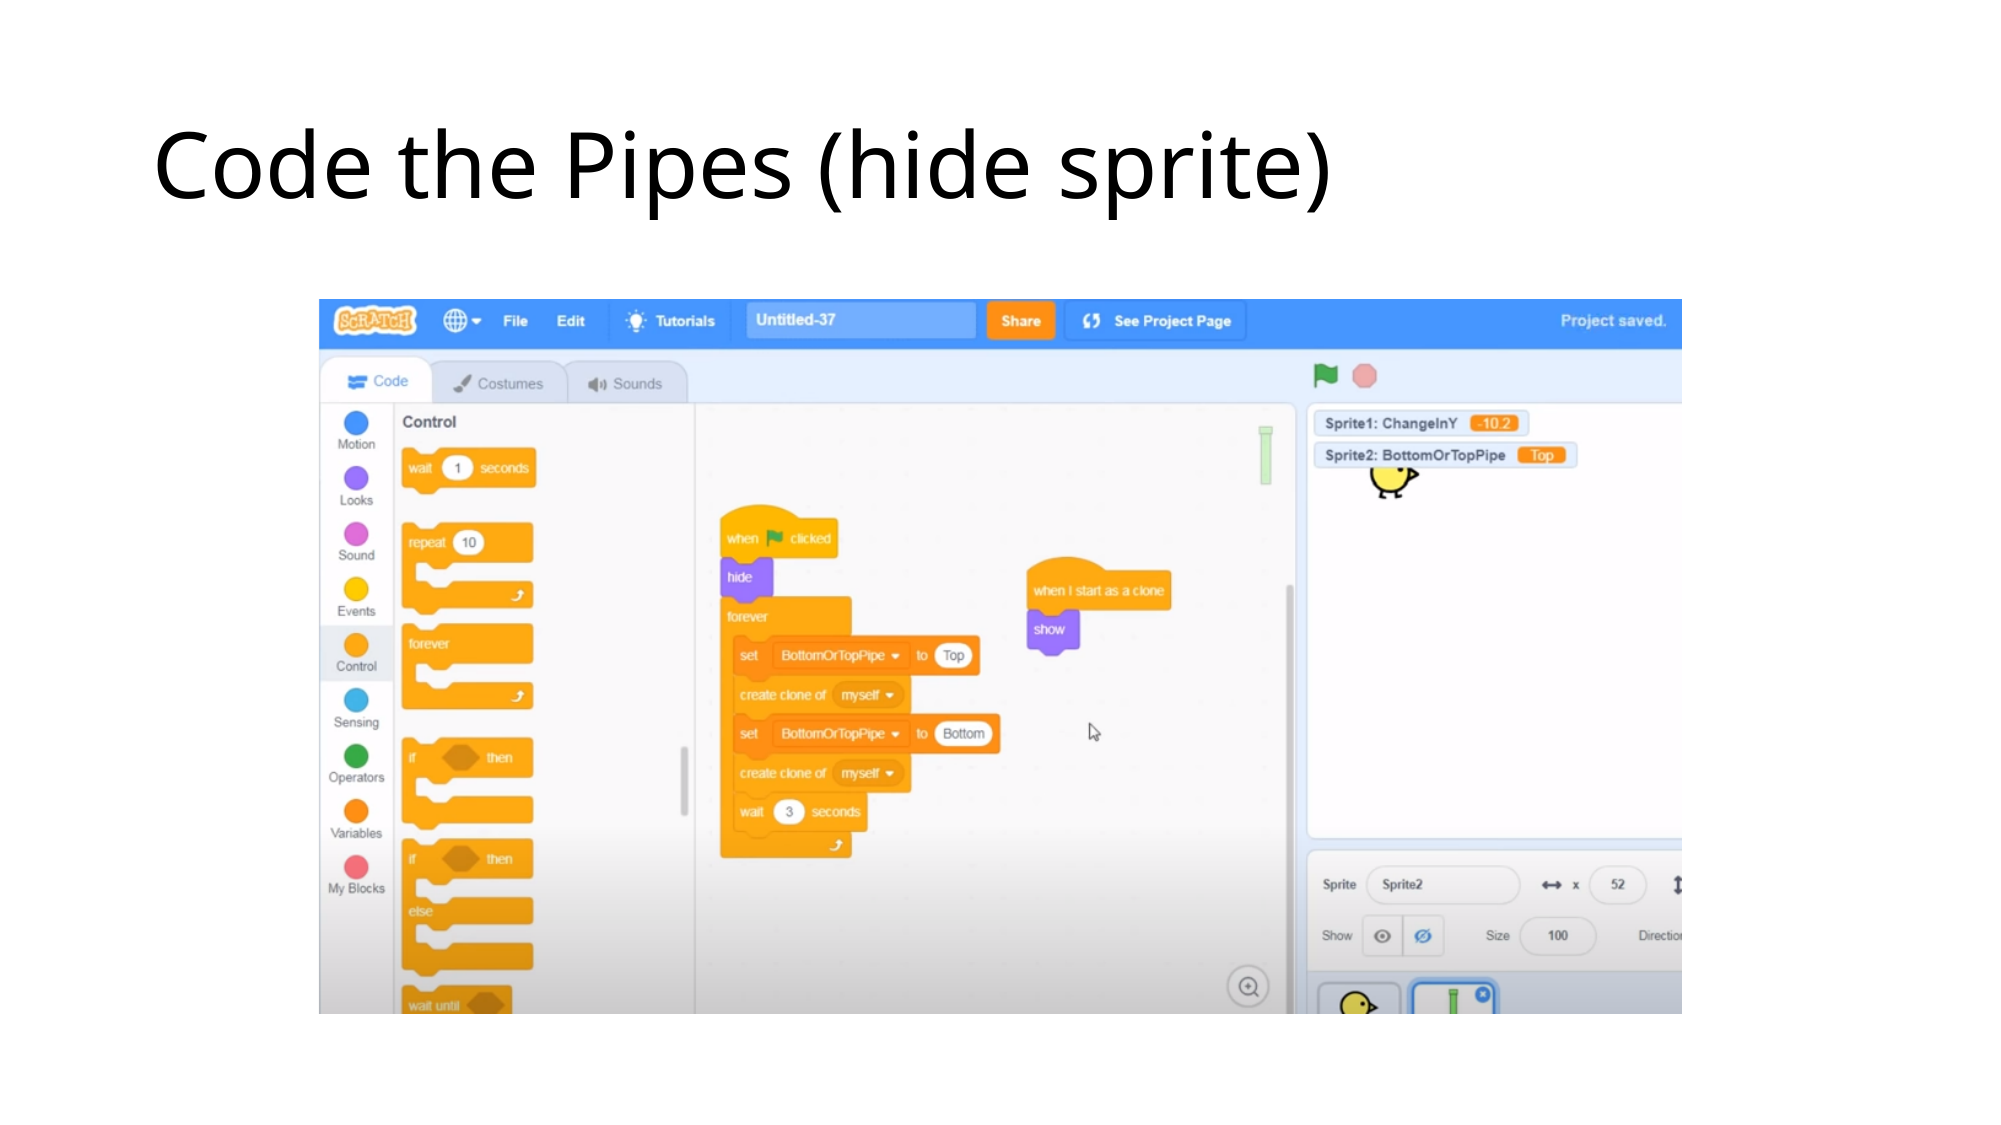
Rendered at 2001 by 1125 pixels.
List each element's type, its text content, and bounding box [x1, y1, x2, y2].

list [318, 299, 1682, 1014]
title Code the Pipes (hide sprite) [137, 59, 1863, 278]
